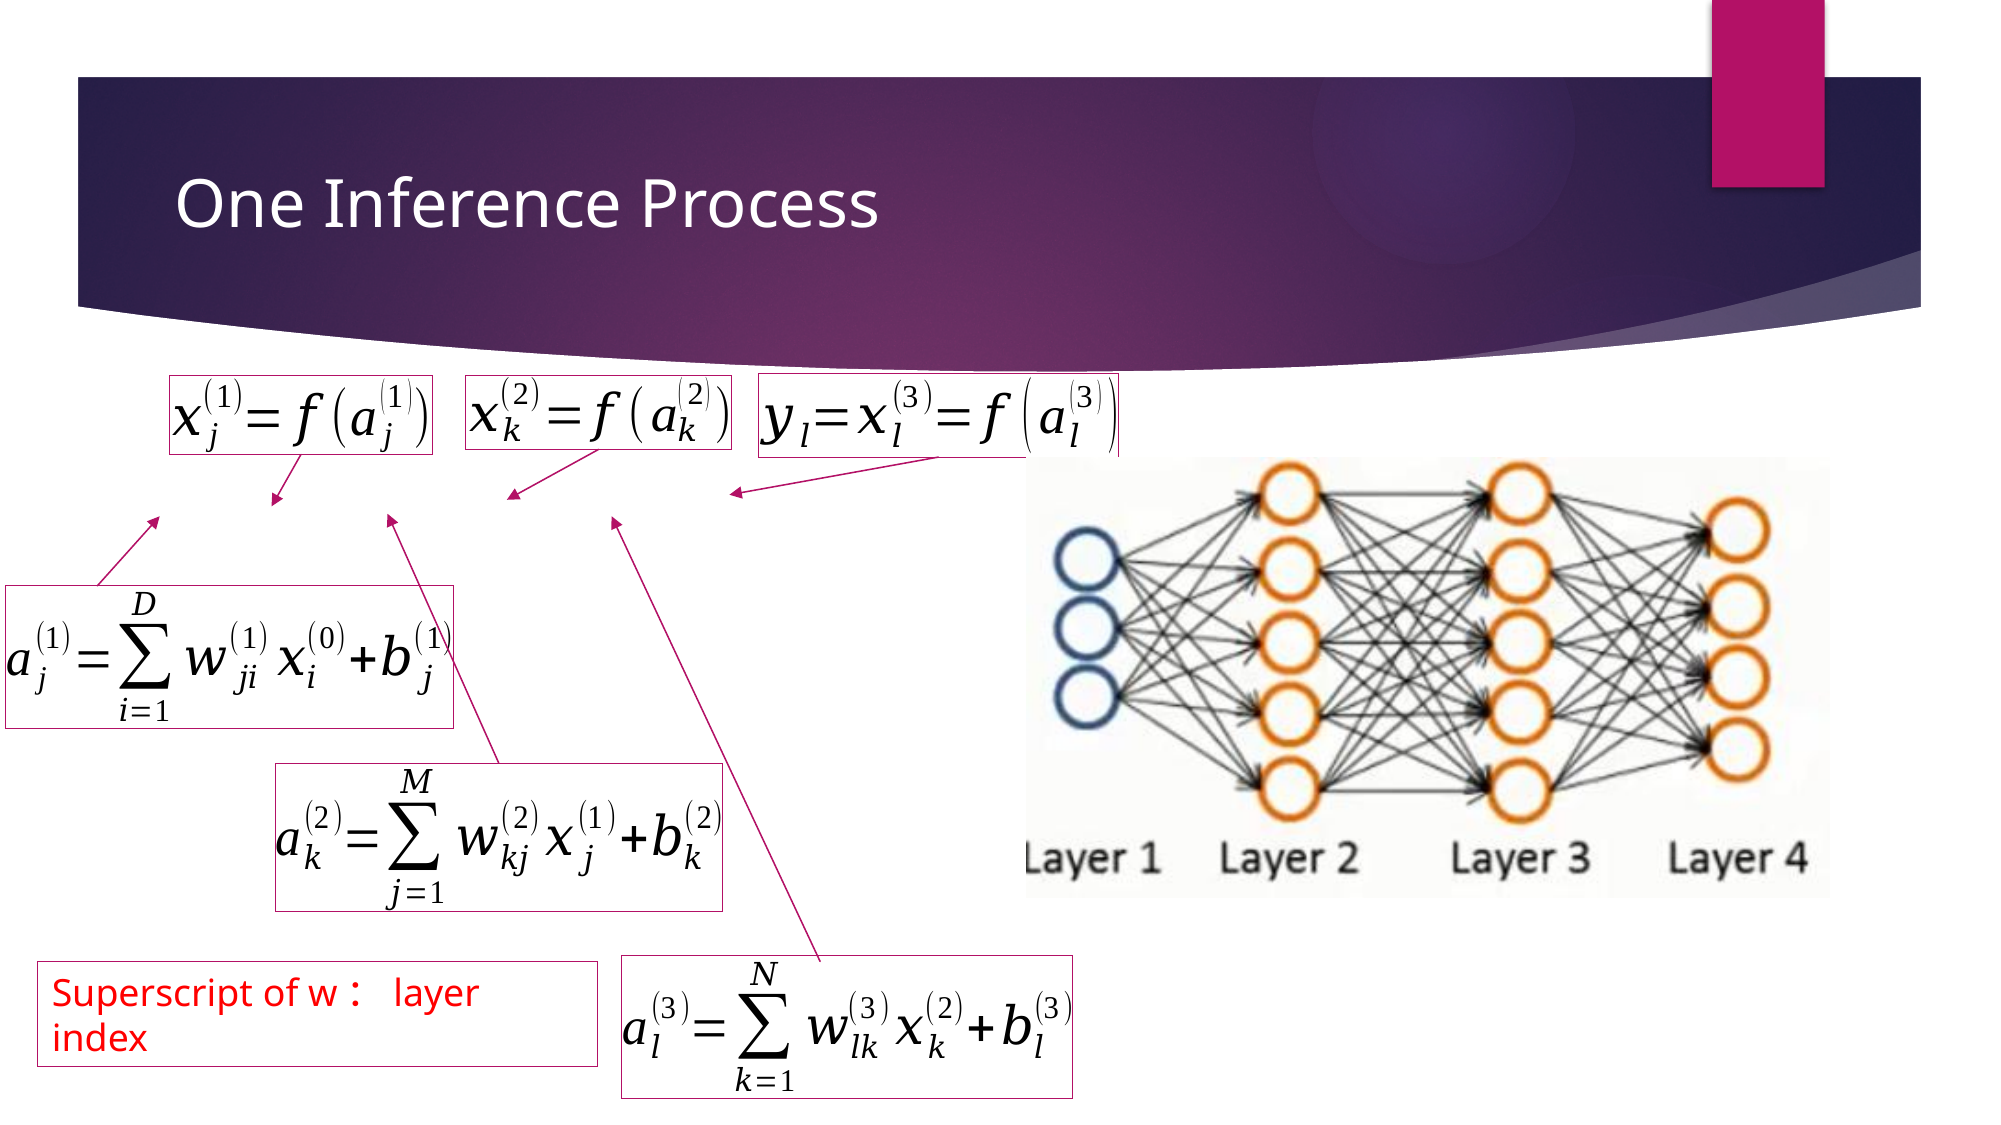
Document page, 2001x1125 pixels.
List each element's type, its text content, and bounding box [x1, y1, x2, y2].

text_box Superscript of w：layer index [37, 961, 598, 1067]
picture [1025, 456, 1830, 898]
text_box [387, 513, 500, 764]
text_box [97, 516, 160, 587]
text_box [611, 515, 821, 962]
title One Inference Process [159, 143, 1627, 260]
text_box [729, 456, 939, 495]
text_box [506, 449, 599, 500]
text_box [271, 454, 302, 507]
